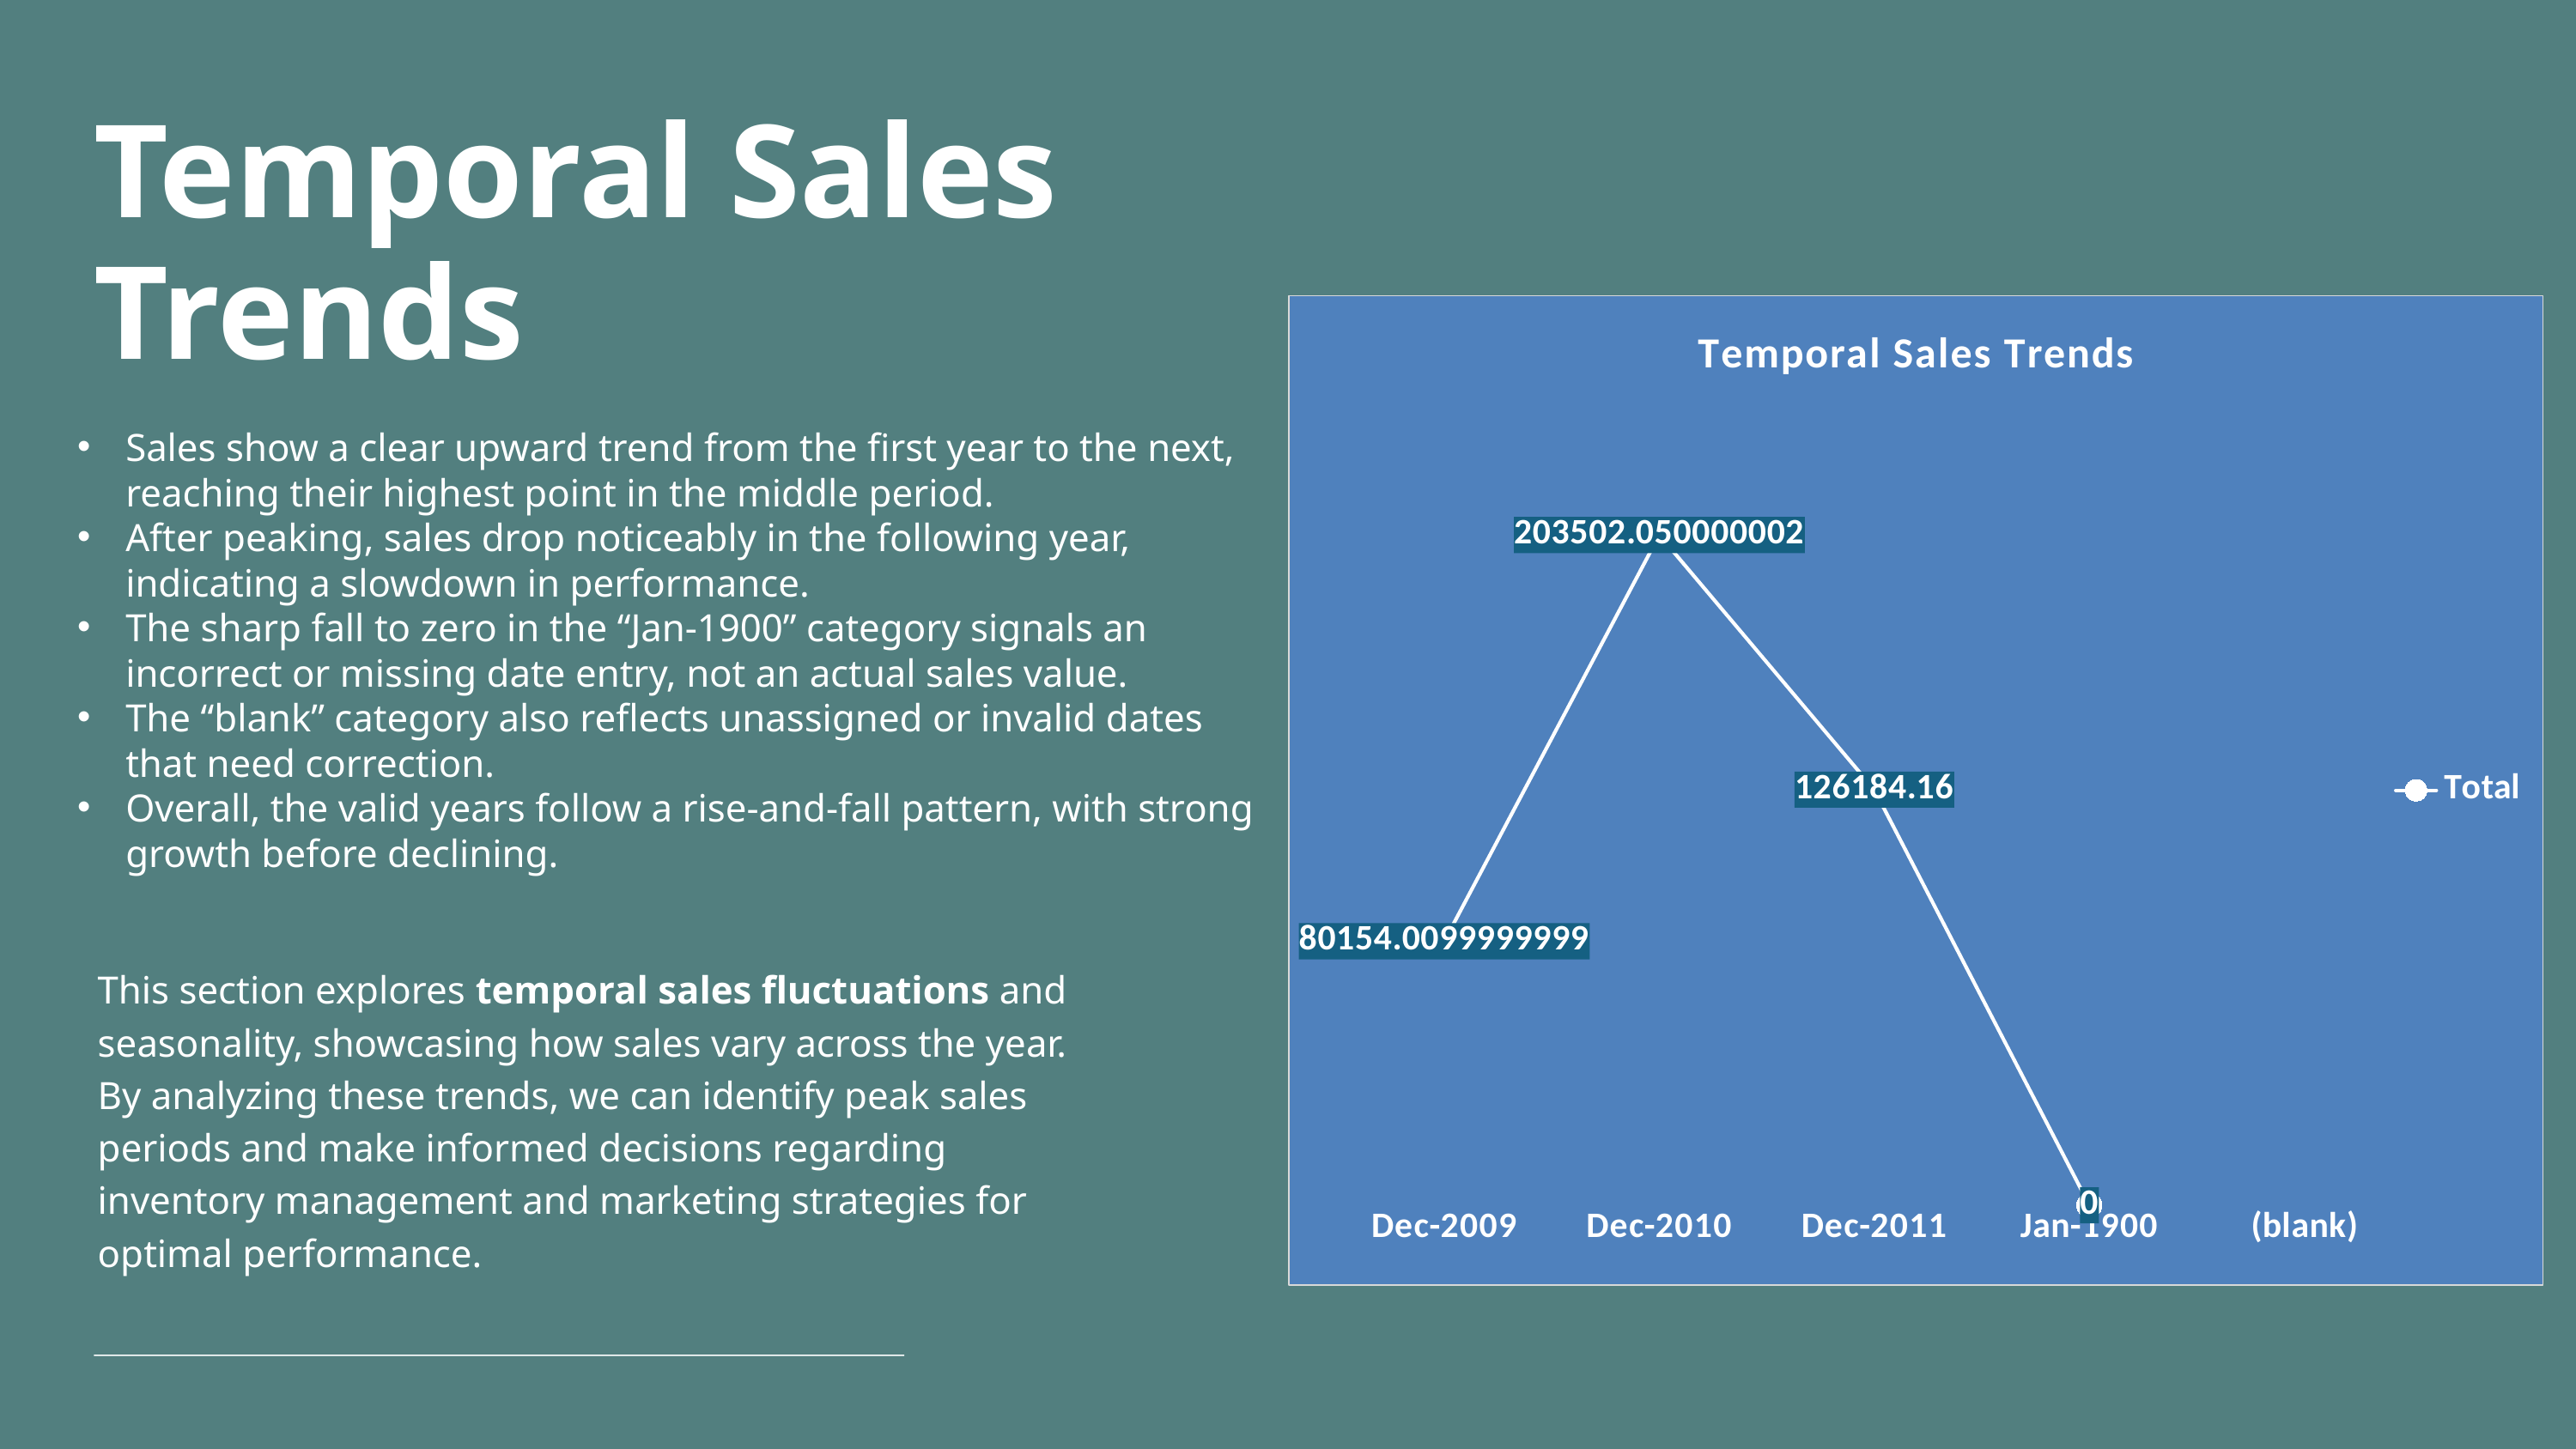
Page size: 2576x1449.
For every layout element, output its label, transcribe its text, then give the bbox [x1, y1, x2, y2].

text_box Sales show a clear upward trend from the first year to the next, reaching their highest point in the middle period. After peaking, sales drop noticeably in the following year, indicating a slowdown in performance. The sharp fall to zero in the “Jan-1900” category signals an incorrect or missing date entry, not an actual sales value. The “blank” category also reflects unassigned or invalid dates that need correction. Overall, the valid years follow a rise-and-fall pattern, with strong growth before declining. [64, 417, 1283, 882]
text_box Temporal Sales Trends [94, 101, 1064, 385]
text_box This section explores temporal sales fluctuations and seasonality, showcasing how sales vary across the year. By analyzing these trends, we can identify peak sales periods and make informed decisions regarding inventory management and marketing strategies for optimal performance. [97, 959, 1068, 1275]
chart [1287, 294, 2544, 1286]
